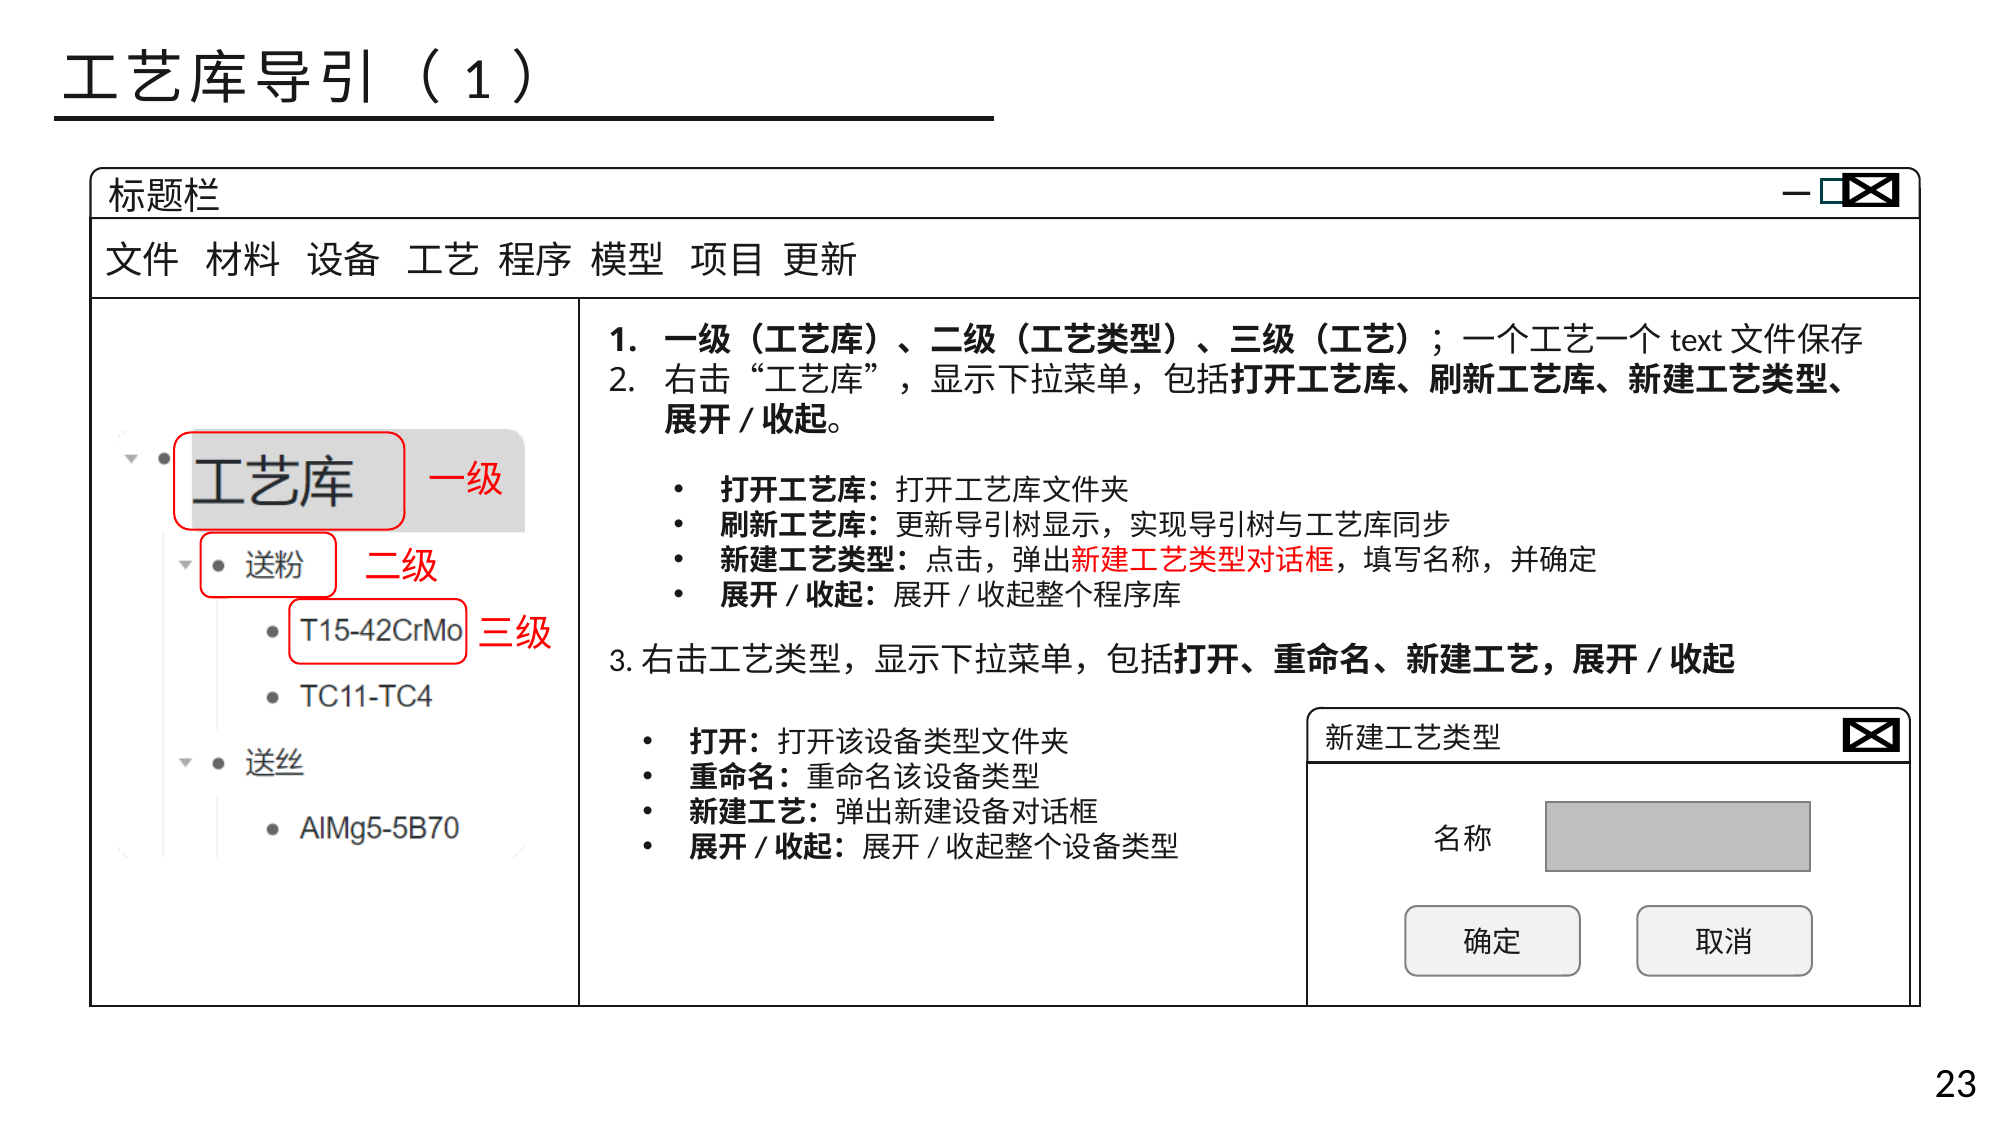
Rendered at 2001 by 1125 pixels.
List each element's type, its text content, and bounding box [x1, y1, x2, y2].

picture [115, 429, 525, 858]
text_box 一级 [525, 447, 531, 507]
text_box 3.右击工艺类型，显示下拉菜单，包括打开、重命名、新建工艺，展开/收起 [593, 630, 1886, 686]
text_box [1764, 159, 1910, 221]
text_box [1306, 761, 1911, 1007]
text_box [580, 299, 1921, 1007]
text_box [89, 297, 580, 1007]
text_box 新建工艺类型 [1306, 706, 1911, 761]
text_box 确定 [1404, 905, 1581, 977]
text_box 打开：打开该设备类型文件夹 重命名：重命名该设备类型 新建工艺：弹出新建设备对话框 展开/收起：展开/收起整个设备类型 [627, 715, 1240, 871]
text_box 标题栏 [1910, 167, 1921, 217]
text_box 三级 [525, 601, 580, 661]
text_box 名称 [1404, 802, 1522, 874]
text_box 工艺库导引（1） [46, 32, 585, 118]
text_box 标题栏 [89, 167, 1764, 217]
text_box 23 [1919, 1047, 1993, 1113]
text_box 一级（工艺库）、二级（工艺类型）、三级（工艺）；一个工艺一个text文件保存 右击“工艺库”，显示下拉菜单，包括打开工艺库、刷新工艺库、新建工艺类型、展开/收起。 [593, 311, 1901, 446]
text_box [1545, 801, 1811, 872]
text_box 打开工艺库：打开工艺库文件夹 刷新工艺库：更新导引树显示，实现导引树与工艺库同步 新建工艺类型：点击，弹出新建工艺类型对话框，填写名称，并确定 展开/收起：展开/收起整个程序库 [658, 463, 1901, 619]
text_box 文件 材料 设备 工艺 程序 模型 项目 更新 [89, 217, 1921, 299]
text_box 取消 [1636, 905, 1813, 977]
